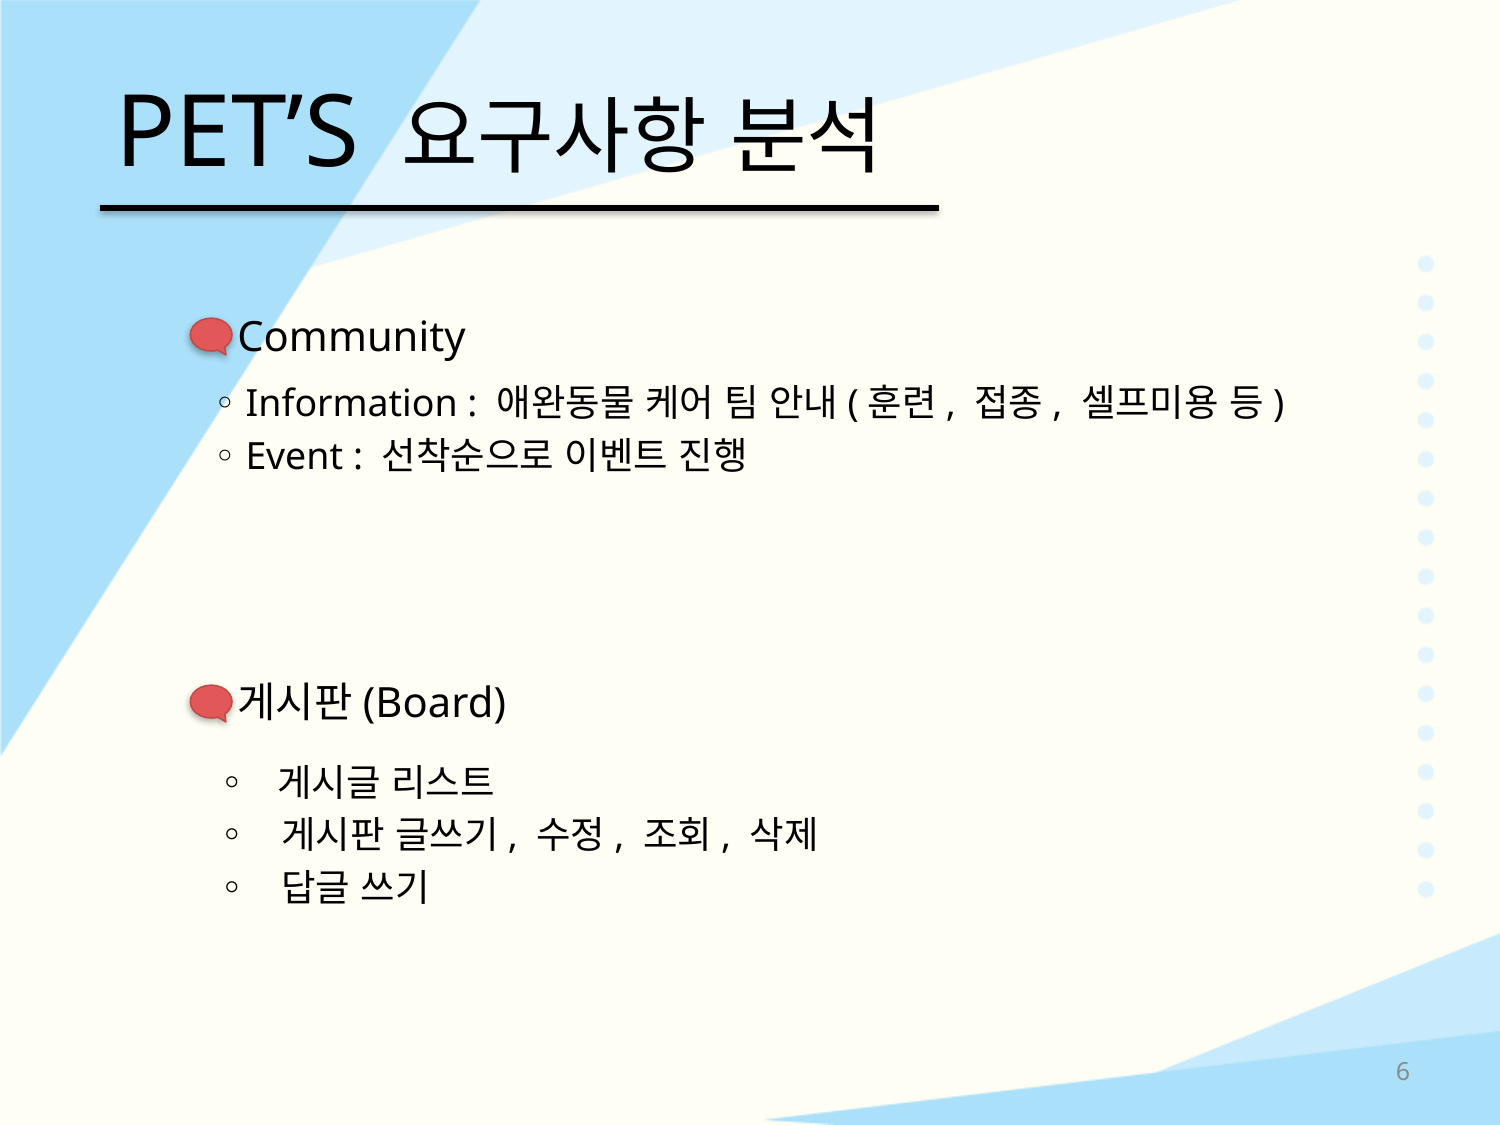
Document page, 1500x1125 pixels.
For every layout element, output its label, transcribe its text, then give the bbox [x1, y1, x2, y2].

title PET’S 요구사항 분석 [100, 45, 1071, 209]
text_box ◦ Information : 애완동물 케어 팀 안내(훈련, 접종, 셀프미용 등) ◦ Event : 선착순으로 이벤트 진행 [123, 371, 1474, 492]
text_box [189, 684, 233, 723]
text_box 게시판(Board) [147, 668, 573, 734]
text_box [189, 317, 233, 356]
picture [0, 0, 1500, 1125]
text_box ◦ 게시글 리스트 ◦ 게시판 글쓰기, 수정, 조회, 삭제 ◦ 답글 쓰기 [123, 751, 1474, 929]
text_box Community [147, 302, 573, 368]
slide_number 6 [1074, 1042, 1425, 1103]
